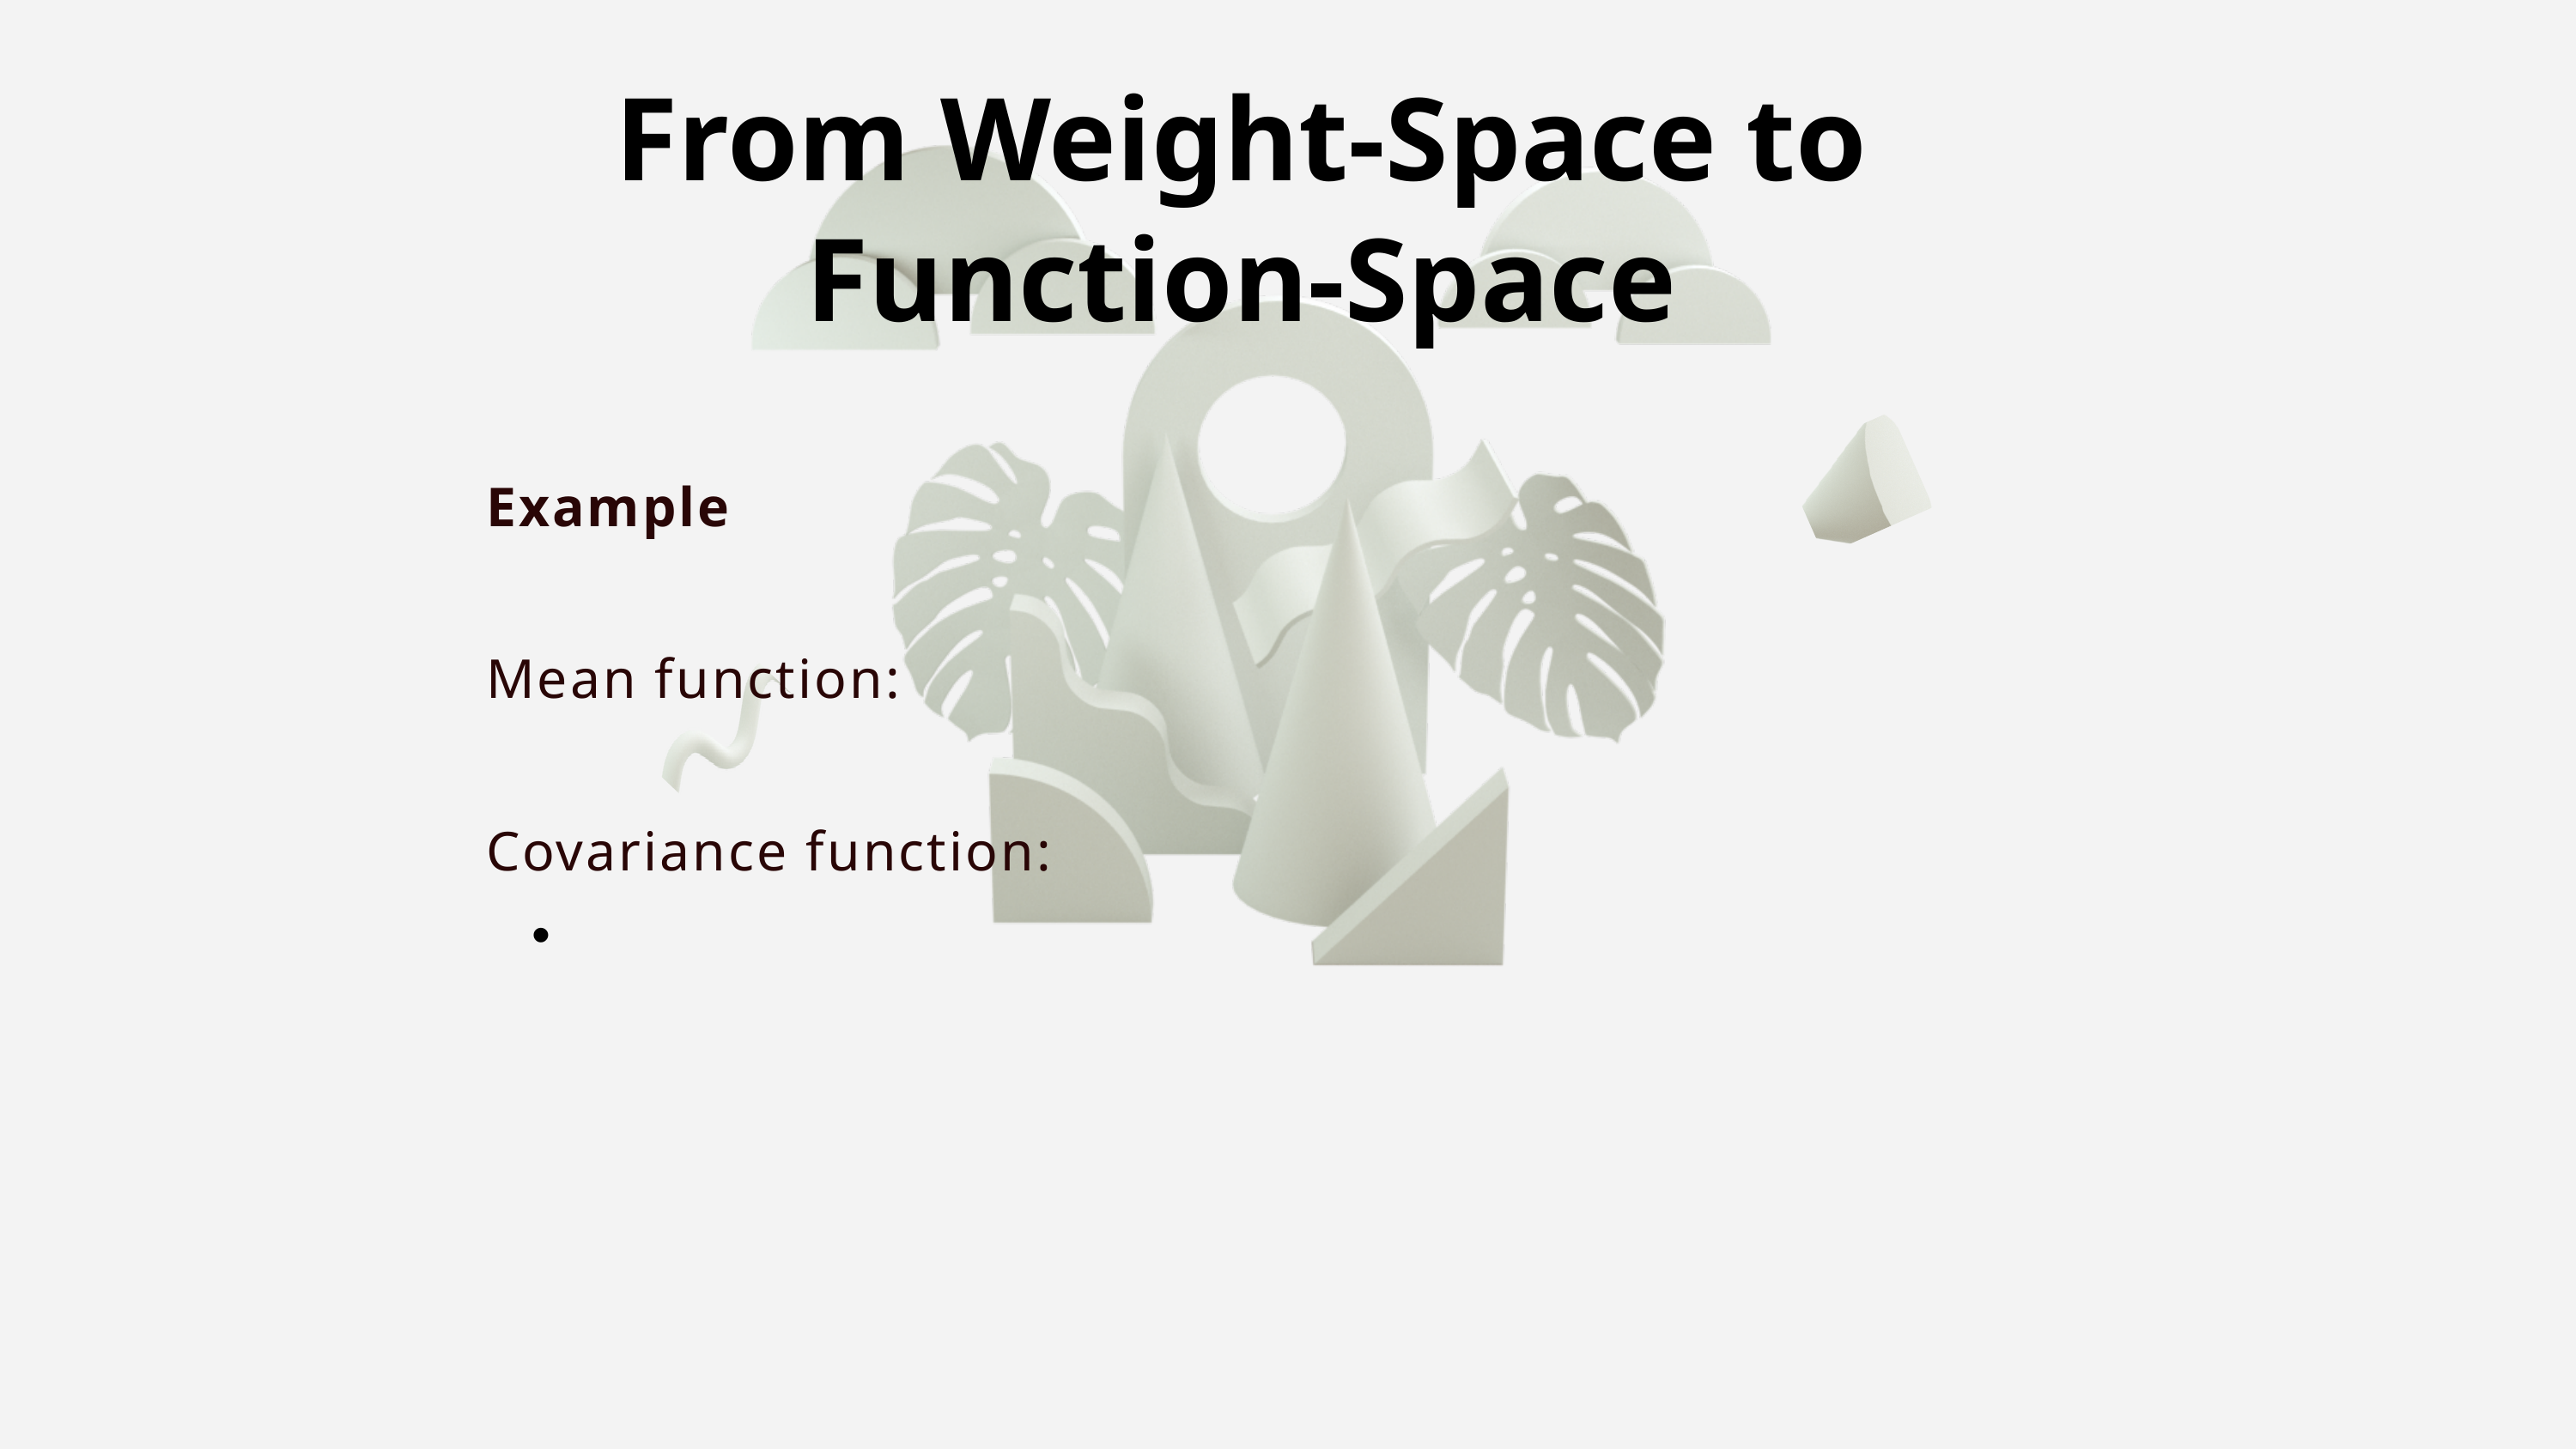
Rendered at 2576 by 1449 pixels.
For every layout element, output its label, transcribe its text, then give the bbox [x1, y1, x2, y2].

text_box [587, 598, 750, 846]
text_box [1781, 411, 1934, 556]
text_box [750, 344, 1772, 967]
text_box From Weight-Space to Function-Space [365, 62, 2117, 344]
